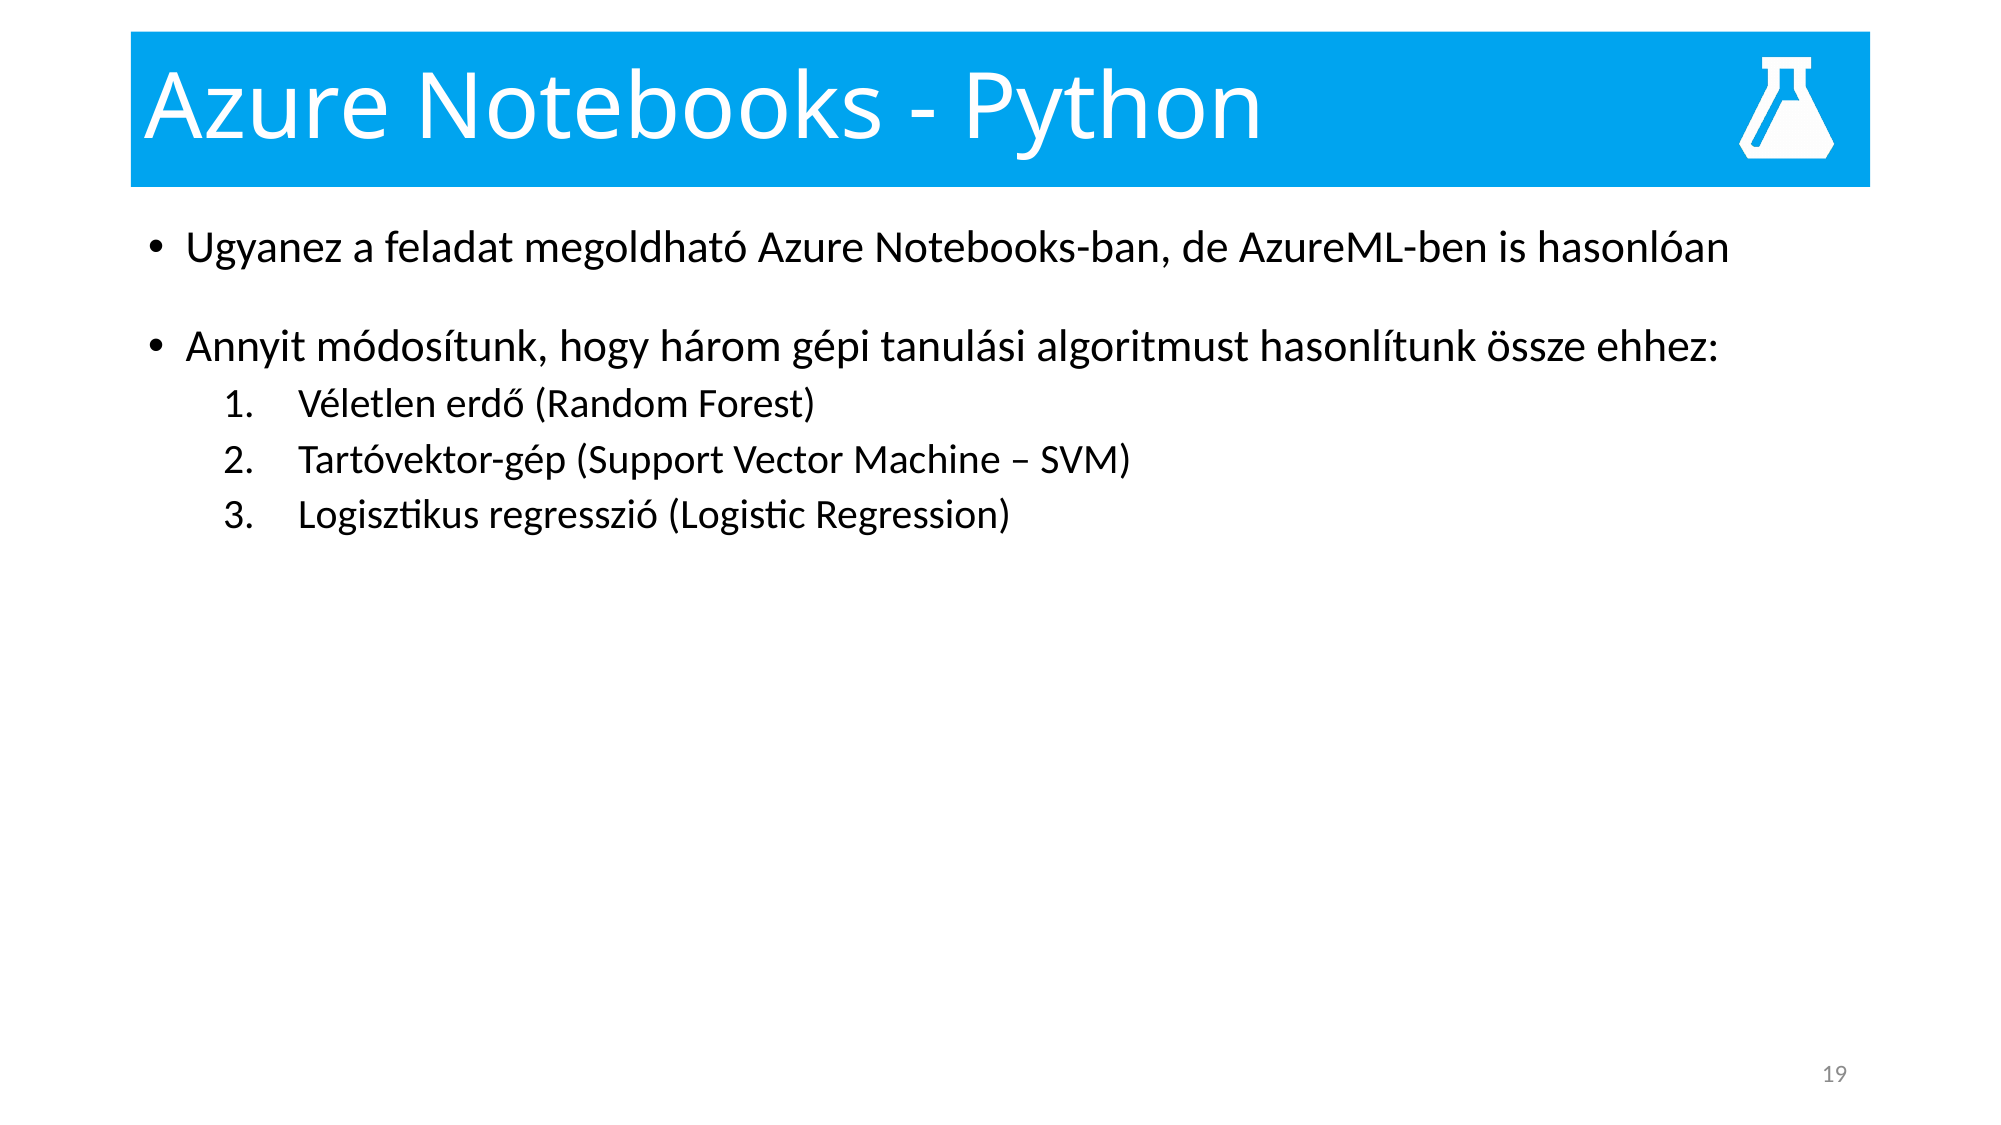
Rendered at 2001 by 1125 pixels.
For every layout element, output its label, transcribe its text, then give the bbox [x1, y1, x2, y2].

picture [1740, 58, 1833, 158]
title Azure Notebooks - Python [129, 31, 1701, 187]
slide_number 19 [1412, 1042, 1863, 1103]
list Ugyanez a feladat megoldható Azure Notebooks-ban, de AzureML-ben is hasonlóan Annyit módosítunk, hogy három gépi tanulási algoritmust hasonlítunk össze ehhez: Véletlen erdő (Random Forest) Tartóvektor-gép (Support Vector Machine – SVM) Logisztikus regresszió (Logistic Regression) [133, 215, 1871, 993]
